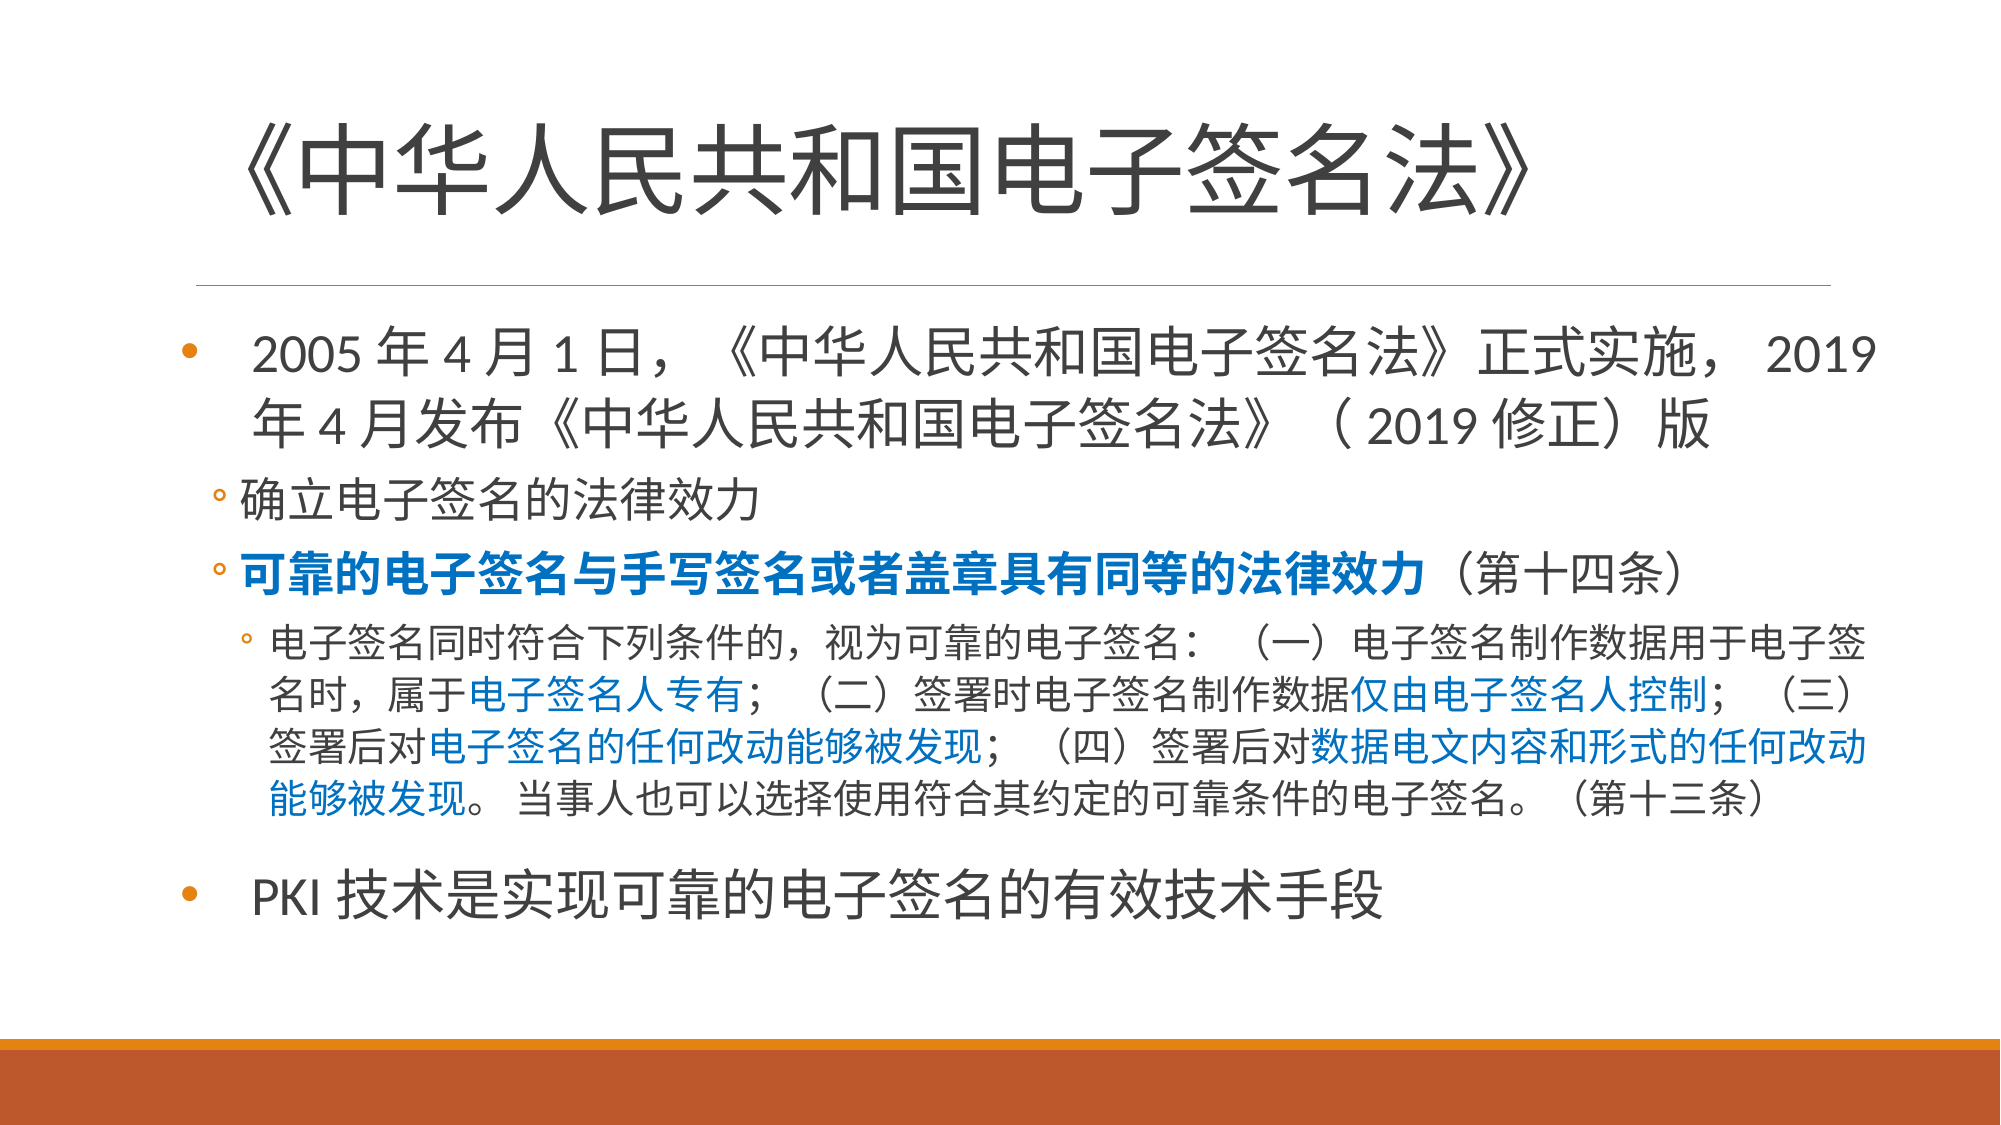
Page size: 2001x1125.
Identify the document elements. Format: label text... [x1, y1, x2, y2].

list 2005年4月1日，《中华人民共和国电子签名法》正式实施，2019年4月发布《中华人民共和国电子签名法》（2019修正）版 确立电子签名的法律效力 可靠的电子签名与手写签名或者盖章具有同等的法律效力（第十四条） 电子签名同时符合下列条件的，视为可靠的电子签名： （一）电子签名制作数据用于电子签名时，属于电子签名人专有； （二）签署时电子签名制作数据仅由电子签名人控制； （三）签署后对电子签名的任何改动能够被发现； （四）签署后对数据电文内容和形式的任何改动能够被发现。 当事人也可以选择使用符合其约定的可靠条件的电子签名。（第十三条） PKI技术是实现可靠的电子签名的有效技术手段 [180, 302, 1890, 1055]
title 《中华人民共和国电子签名法》 [180, 47, 1830, 236]
